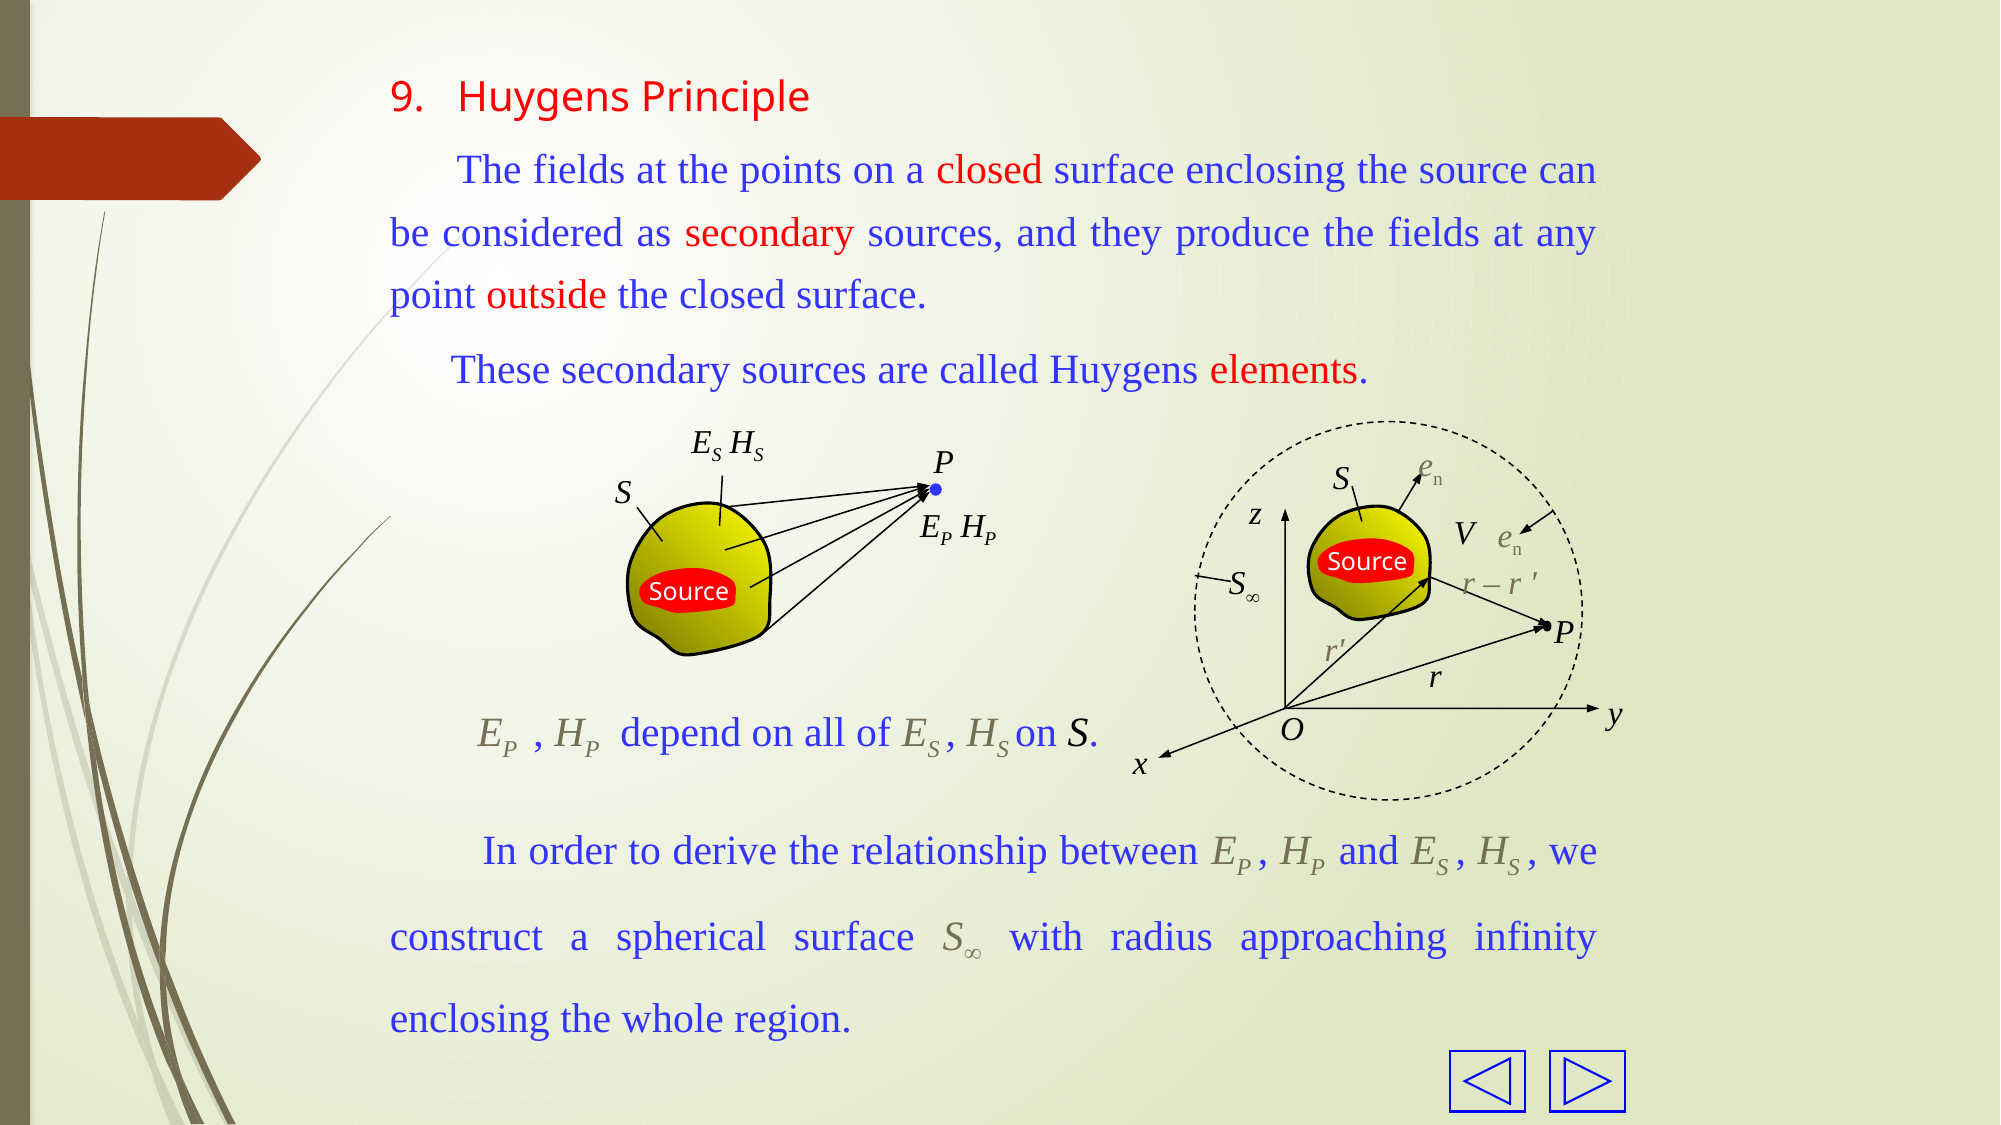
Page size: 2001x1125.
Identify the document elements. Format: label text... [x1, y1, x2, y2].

text_box 9. Huygens Principle [374, 37, 900, 128]
text_box In order to derive the relationship between EP , HP and ES , HS , we construct a spherical surface S with radius approaching infinity enclosing the whole region. [375, 787, 1613, 1048]
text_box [633, 566, 760, 632]
text_box [1549, 1050, 1625, 1112]
text_box EP , HP depend on all of ES , HS on S. [462, 669, 1104, 770]
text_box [1109, 412, 1663, 801]
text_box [676, 412, 797, 526]
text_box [905, 433, 1026, 576]
text_box [1449, 1050, 1525, 1112]
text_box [599, 462, 774, 657]
text_box These secondary sources are called Huygens elements. [425, 322, 1438, 462]
text_box The fields at the points on a closed surface enclosing the source can be considered as secondary sources, and they produce the fields at any point outside the closed surface. [375, 122, 1613, 325]
